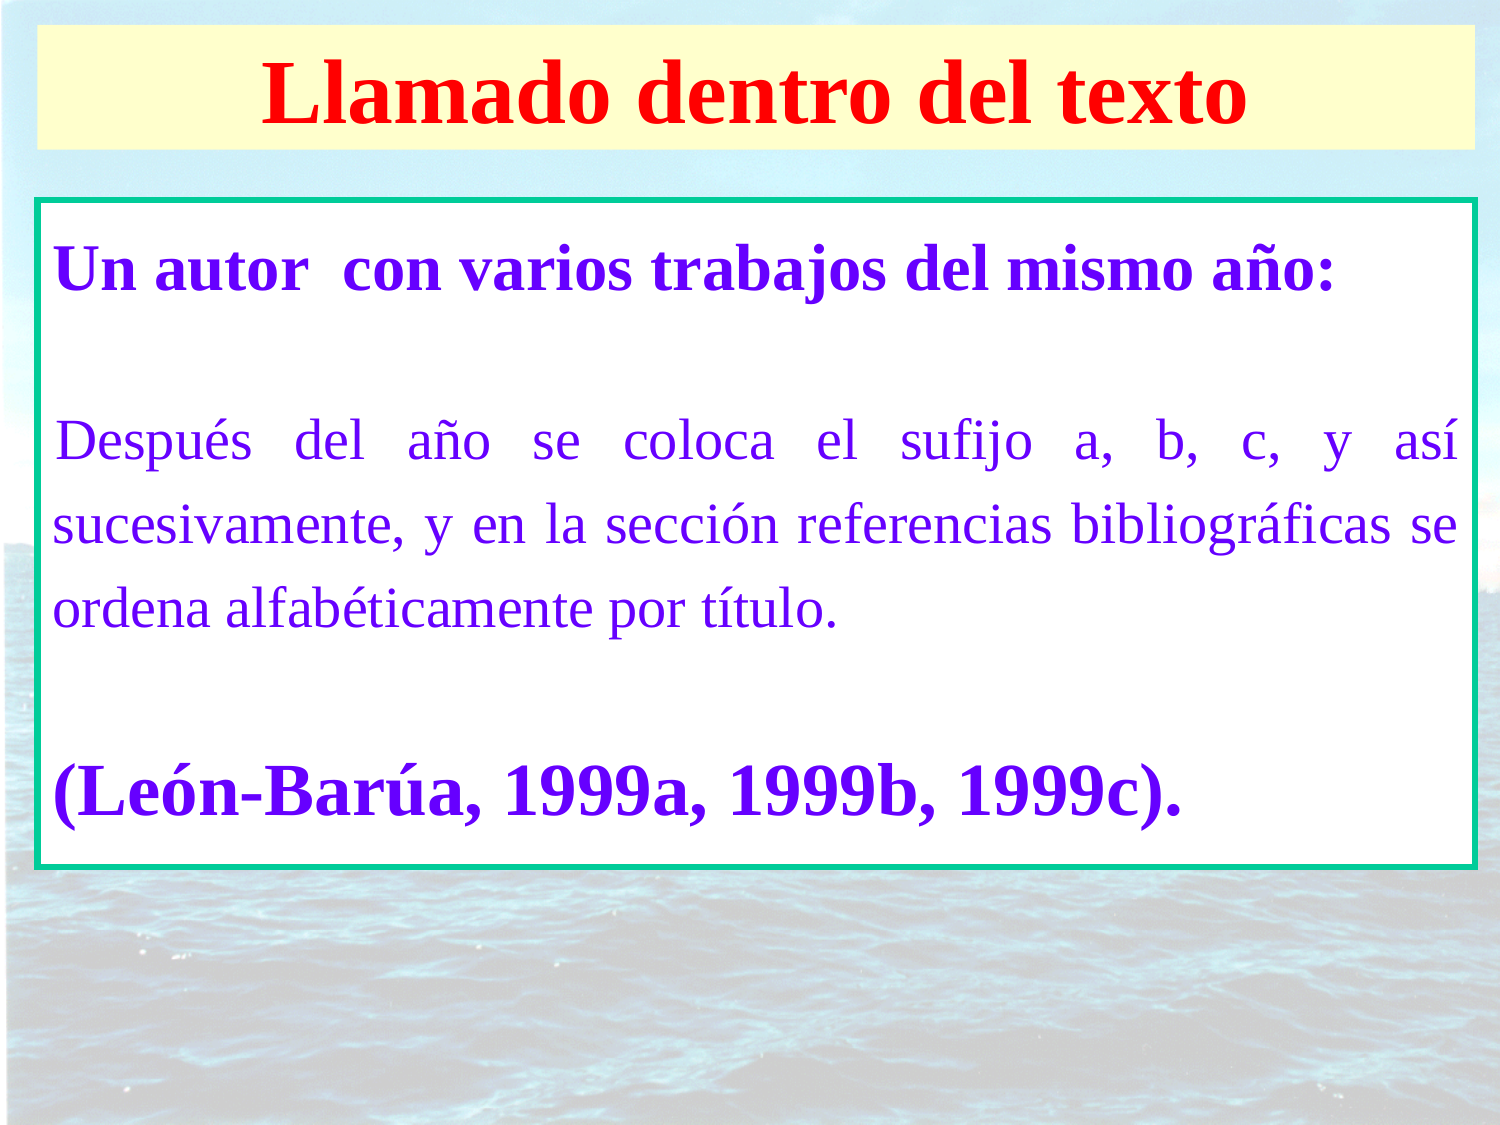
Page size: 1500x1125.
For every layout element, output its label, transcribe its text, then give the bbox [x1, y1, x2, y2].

text_box Un autor con varios trabajos del mismo año: Después del año se coloca el sufijo a, b, c, y así sucesivamente, y en la sección referencias bibliográficas se ordena alfabéticamente por título. (León-Barúa, 1999a, 1999b, 1999c). [37, 199, 1475, 867]
picture [0, 0, 1500, 1125]
text_box Llamado dentro del texto [37, 24, 1475, 150]
